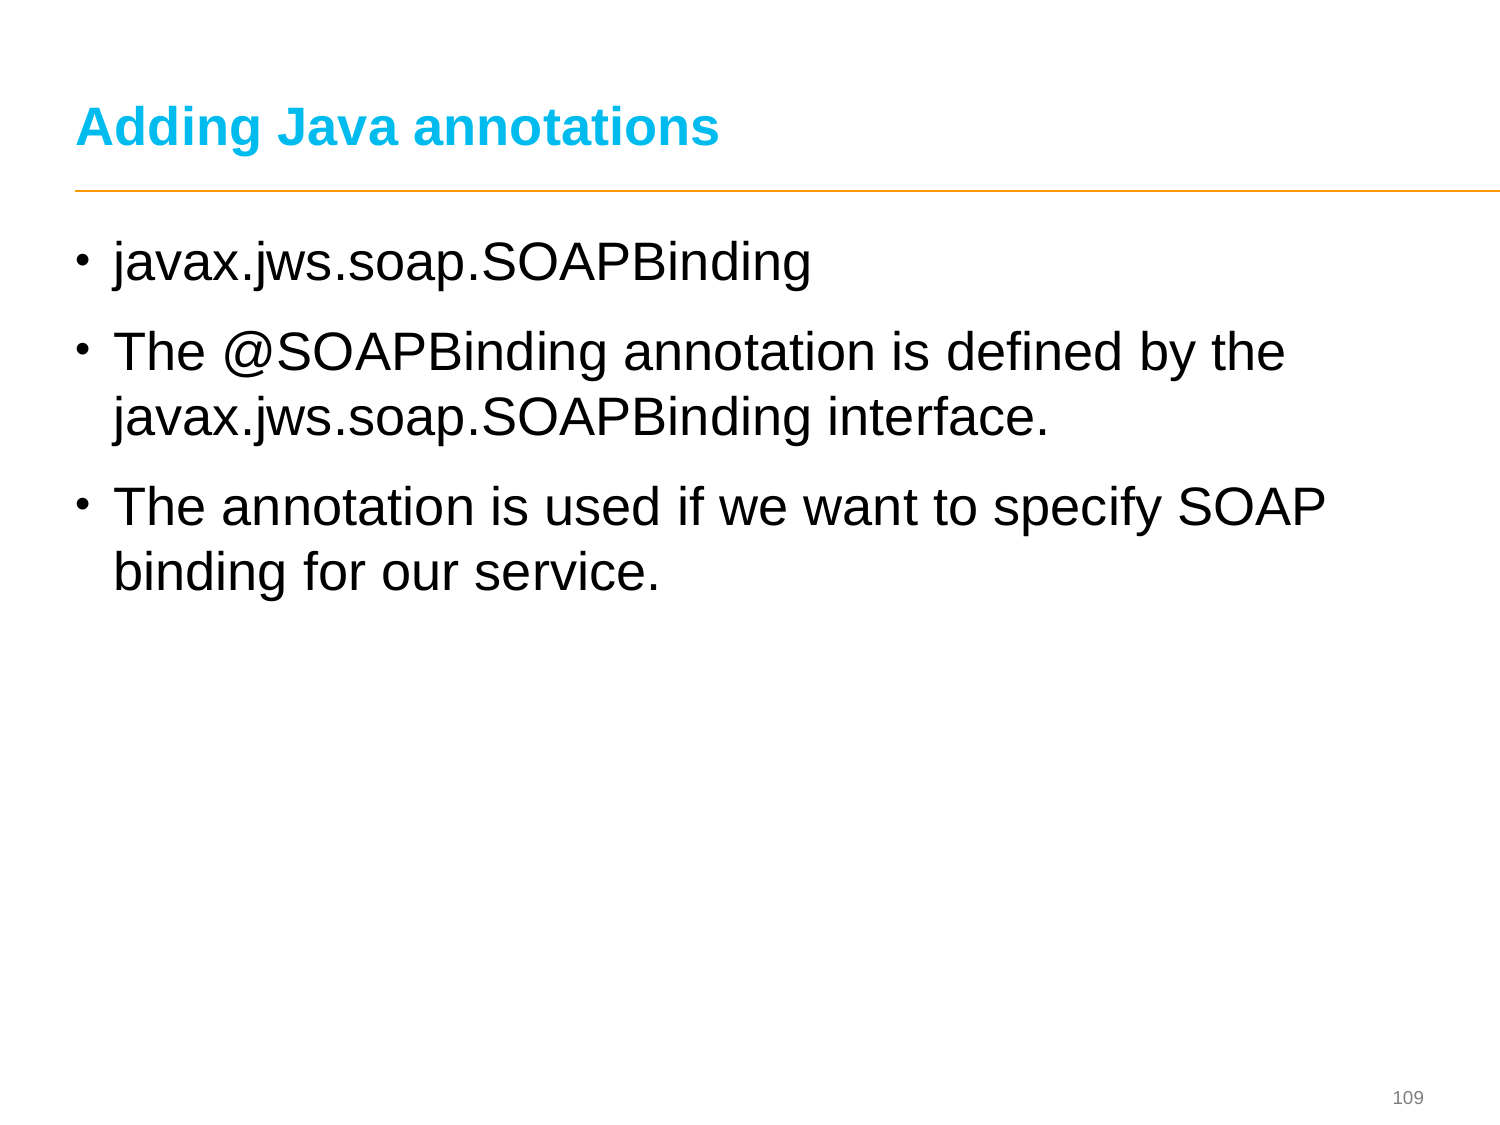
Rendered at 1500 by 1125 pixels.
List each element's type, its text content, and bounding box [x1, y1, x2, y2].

list javax.jws.soap.SOAPBinding The @SOAPBinding annotation is defined by the javax.jws.soap.SOAPBinding interface. The annotation is used if we want to specify SOAP binding for our service. [75, 226, 1425, 1018]
title Adding Java annotations [75, 27, 1422, 157]
